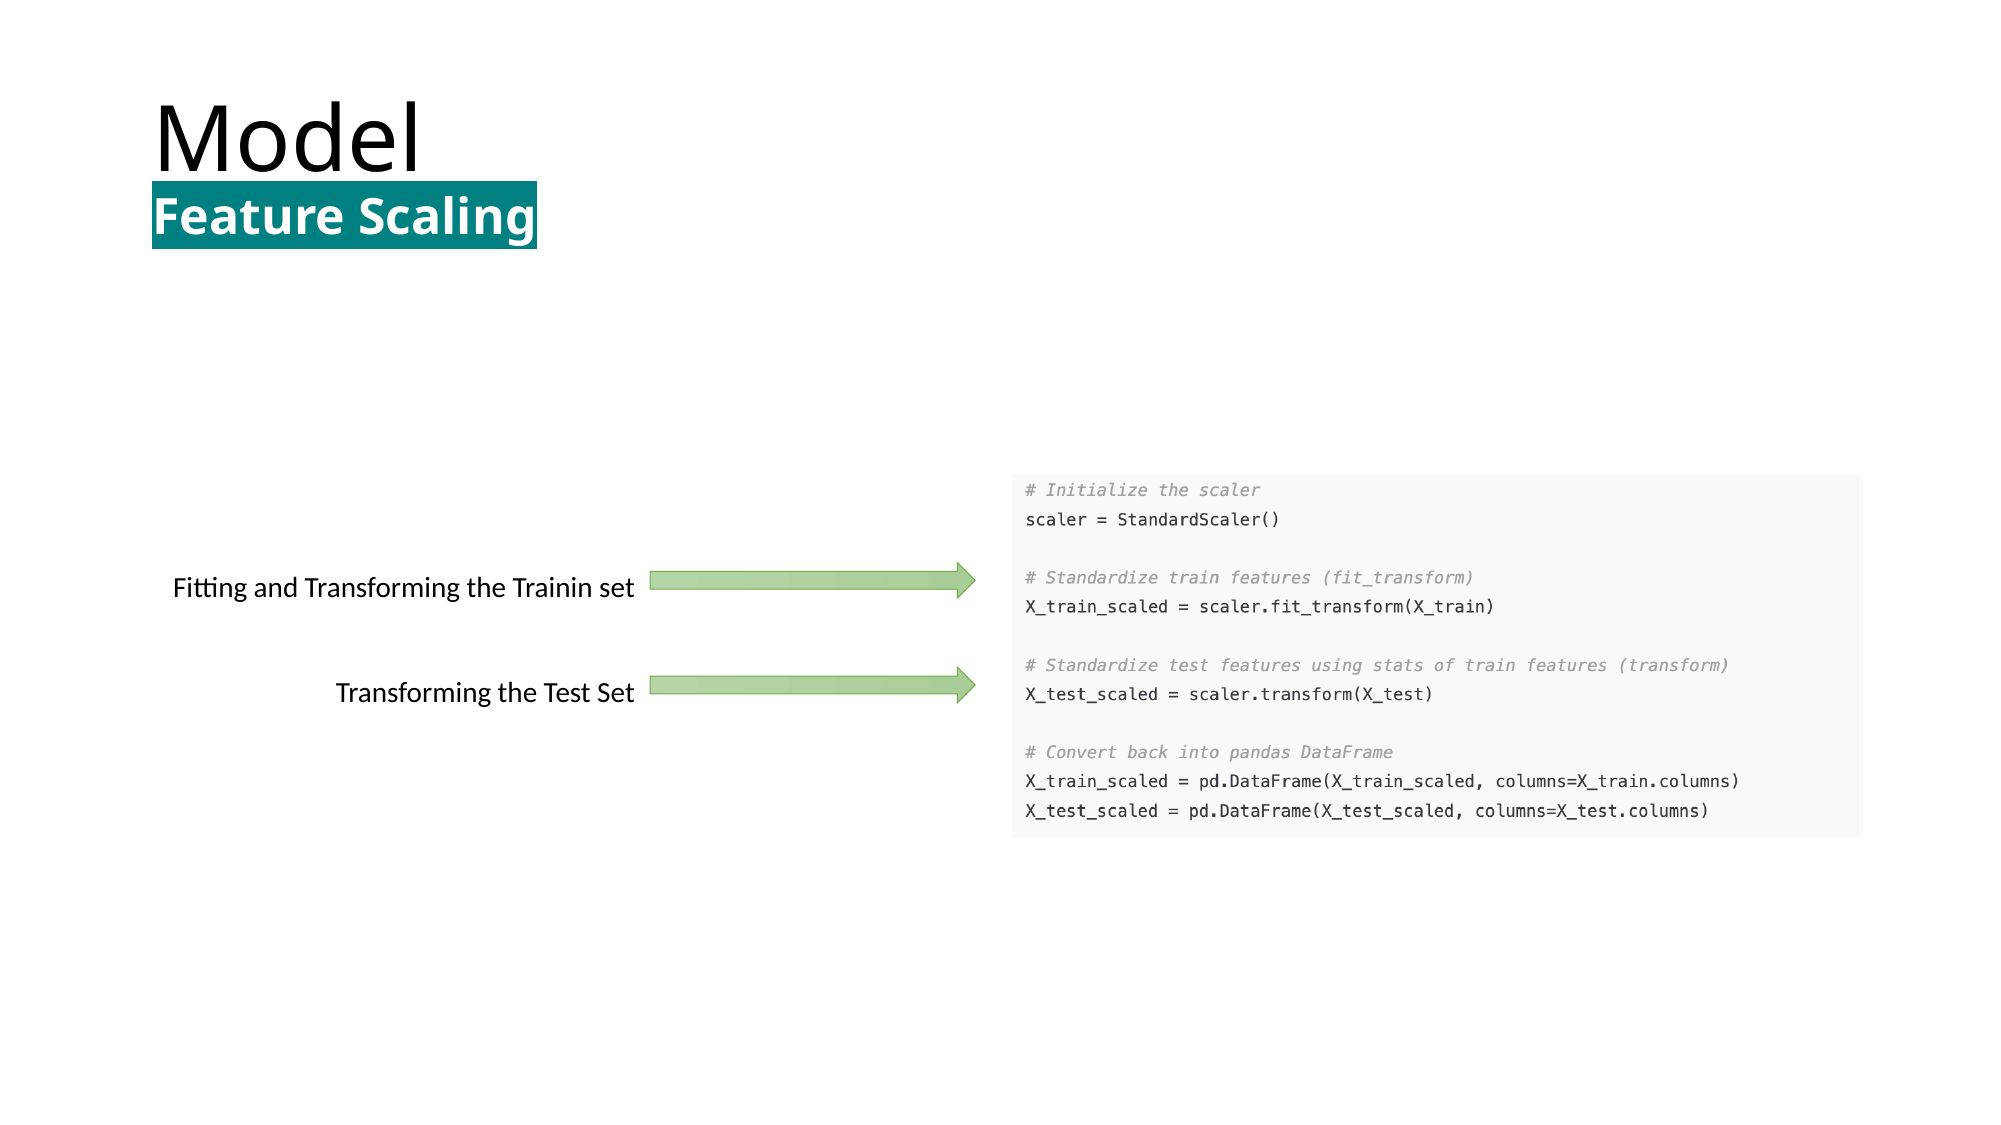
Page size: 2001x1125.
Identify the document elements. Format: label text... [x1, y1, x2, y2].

text_box [649, 666, 976, 705]
title Model Feature Scaling [137, 59, 1863, 278]
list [1012, 474, 1863, 838]
text_box [649, 561, 976, 600]
list Fitting and Transforming the Trainin set Transforming the Test Set [137, 299, 651, 1014]
